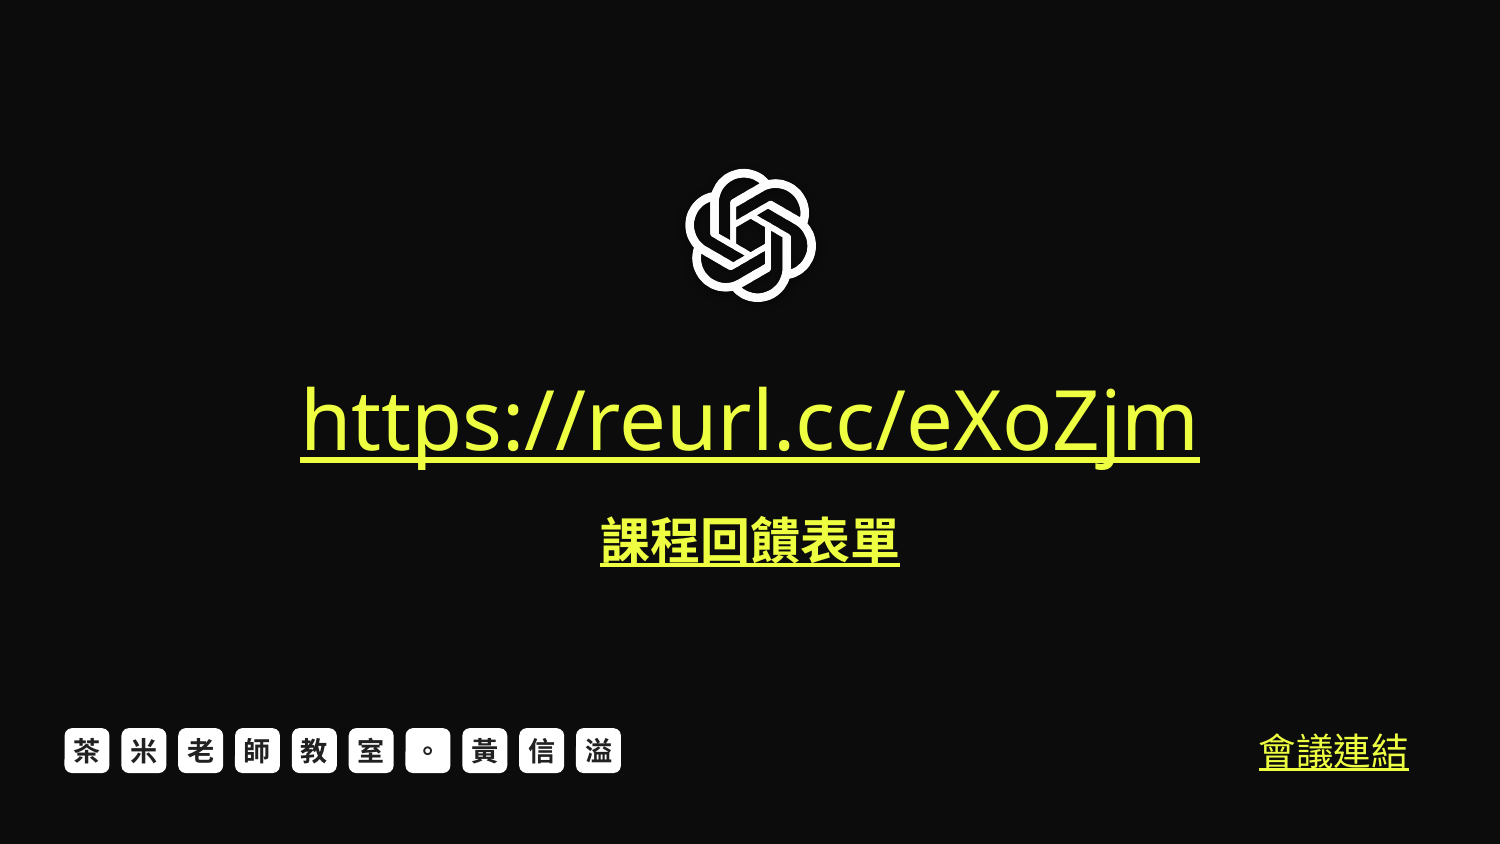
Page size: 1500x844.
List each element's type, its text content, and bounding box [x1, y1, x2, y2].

text_box 老 [178, 728, 224, 774]
text_box 師 [234, 728, 280, 774]
text_box 溢 [575, 728, 621, 774]
text_box 課程回饋表單 [462, 494, 1037, 597]
text_box 茶 [64, 728, 110, 774]
text_box 米 [121, 728, 167, 774]
text_box 室 [348, 728, 394, 774]
text_box 會議連結 [1199, 712, 1469, 797]
picture [656, 143, 843, 330]
text_box 信 [519, 728, 565, 774]
text_box 。 [405, 728, 451, 774]
text_box 黃 [462, 728, 508, 774]
text_box 教 [291, 728, 337, 774]
text_box https://reurl.cc/eXoZjm [151, 352, 1349, 496]
